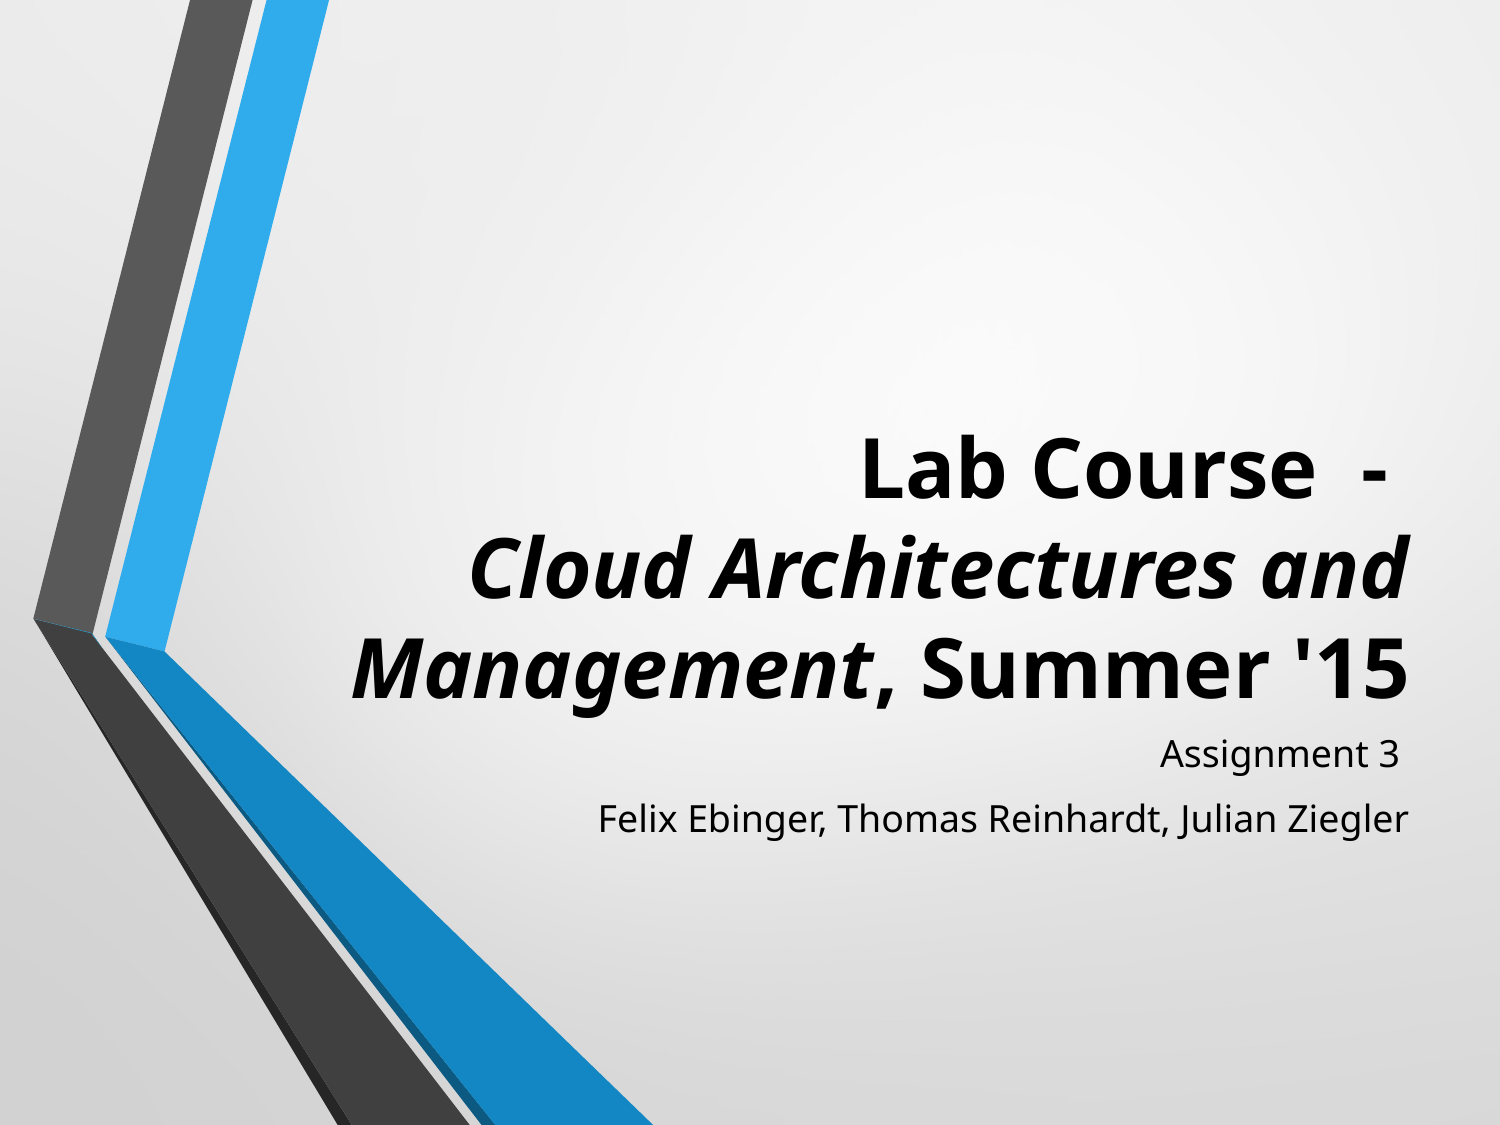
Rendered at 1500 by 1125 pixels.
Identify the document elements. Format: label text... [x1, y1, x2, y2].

title Lab Course - Cloud Architectures and Management, Summer '15 [285, 149, 1425, 723]
subtitle Assignment 3 Felix Ebinger, Thomas Reinhardt, Julian Ziegler [479, 722, 1425, 947]
